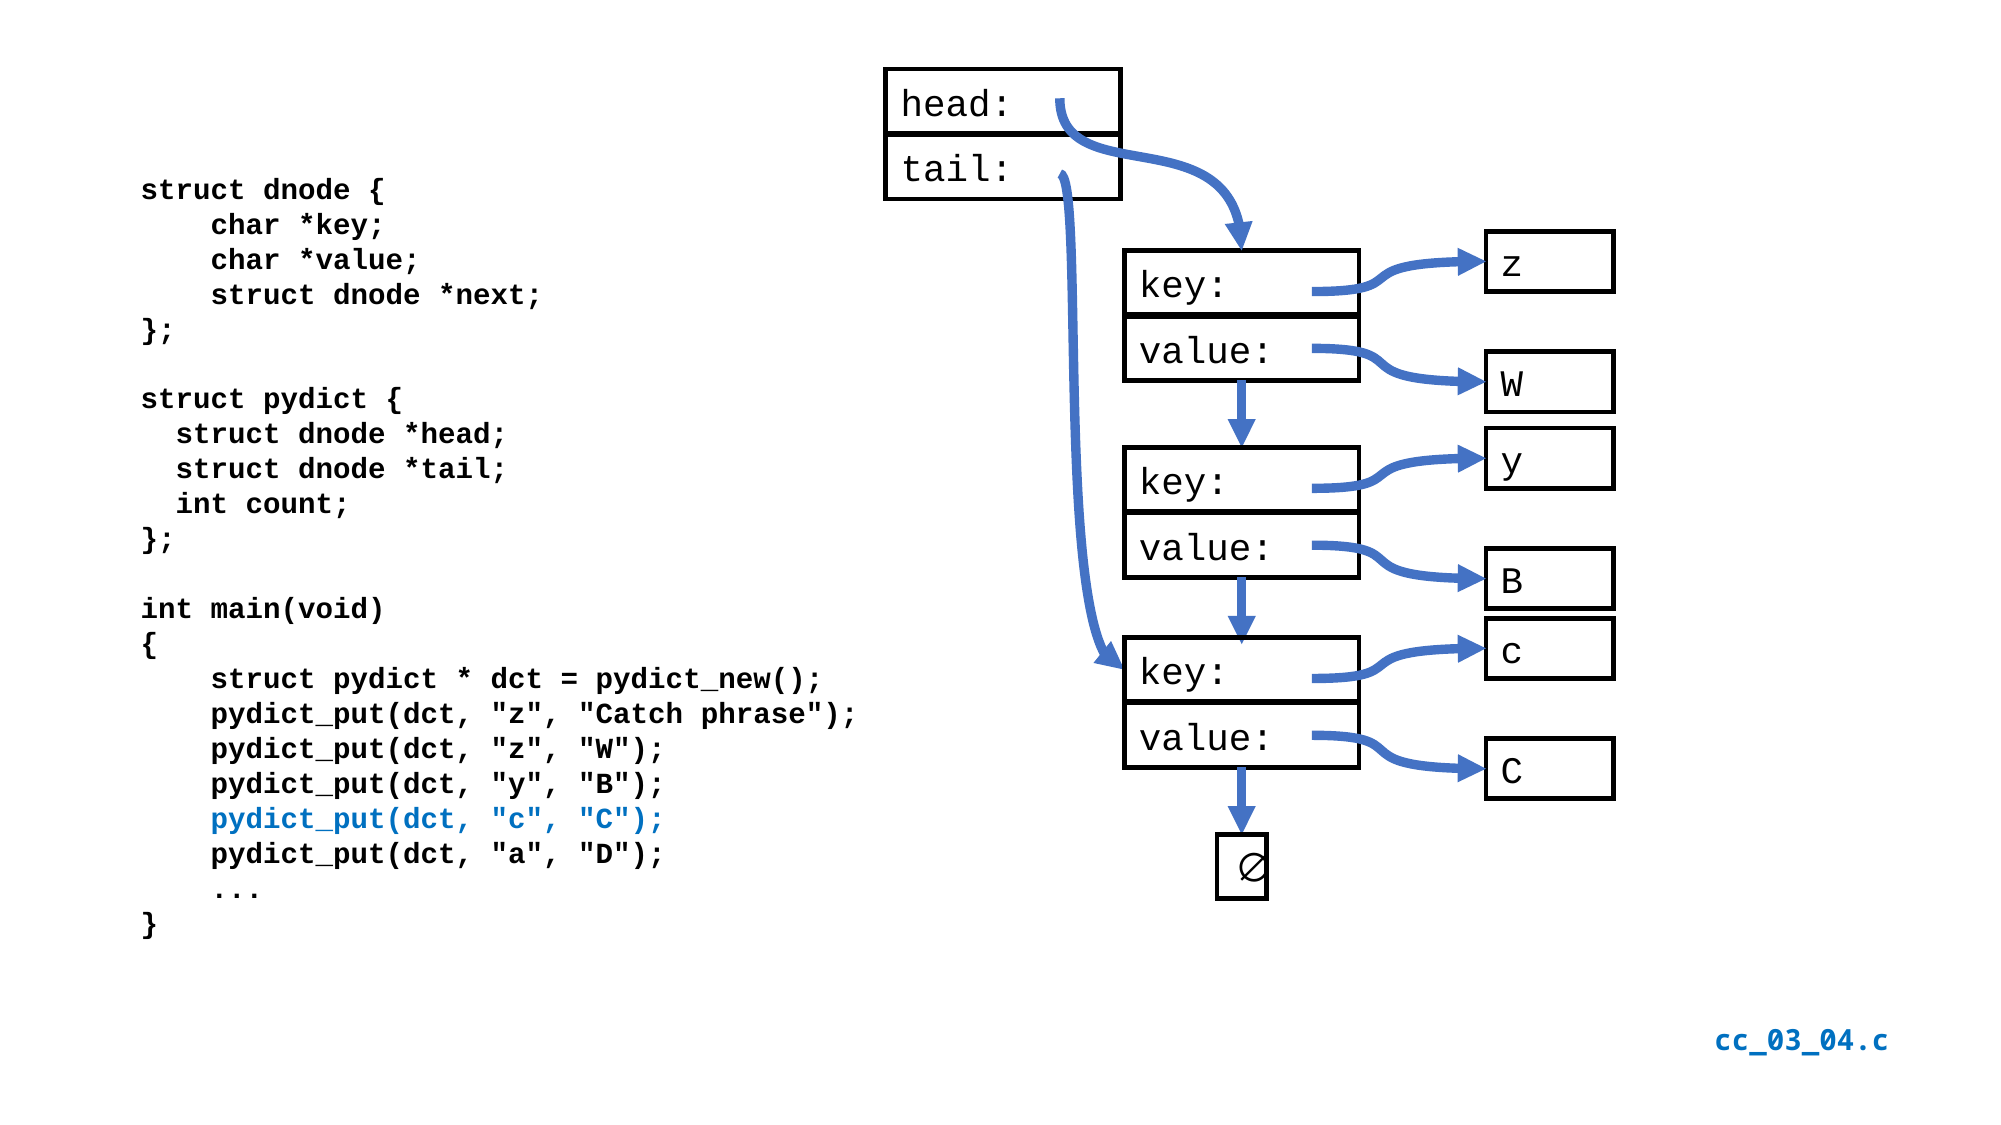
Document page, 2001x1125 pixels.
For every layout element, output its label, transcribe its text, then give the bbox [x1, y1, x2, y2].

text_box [1311, 348, 1486, 382]
text_box ∅ [1216, 833, 1267, 900]
text_box struct dnode { char *key; char *value; struct dnode *next; }; struct pydict { struct dnode *head; struct dnode *tail; int count; }; int main(void) { struct pydict * dct = pydict_new(); pydict_put(dct, "z", "Catch phrase"); pydict_put(dct, "z", "W"); pydict_put(dct, "y", "B"); pydict_put(dct, "c", "C"); pydict_put(dct, "a", "D"); ... } [125, 162, 873, 947]
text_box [1059, 98, 1242, 251]
text_box key: [1123, 249, 1360, 315]
text_box y [1485, 427, 1614, 489]
text_box C [1485, 738, 1614, 800]
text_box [1311, 648, 1486, 679]
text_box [1311, 545, 1486, 579]
text_box cc_03_04.c [1699, 1014, 1973, 1064]
text_box z [1485, 230, 1614, 292]
text_box key: [1123, 446, 1360, 512]
text_box W [1485, 351, 1614, 413]
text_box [1311, 458, 1486, 489]
text_box value: [1123, 315, 1360, 381]
text_box B [1485, 547, 1614, 610]
text_box value: [1123, 702, 1360, 768]
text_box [1311, 261, 1486, 292]
text_box tail: [885, 134, 1059, 200]
text_box key: [1123, 636, 1360, 702]
text_box value: [1123, 512, 1360, 578]
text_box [844, 389, 1340, 454]
text_box head: [885, 68, 1122, 134]
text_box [1311, 735, 1486, 769]
text_box c [1485, 617, 1614, 679]
